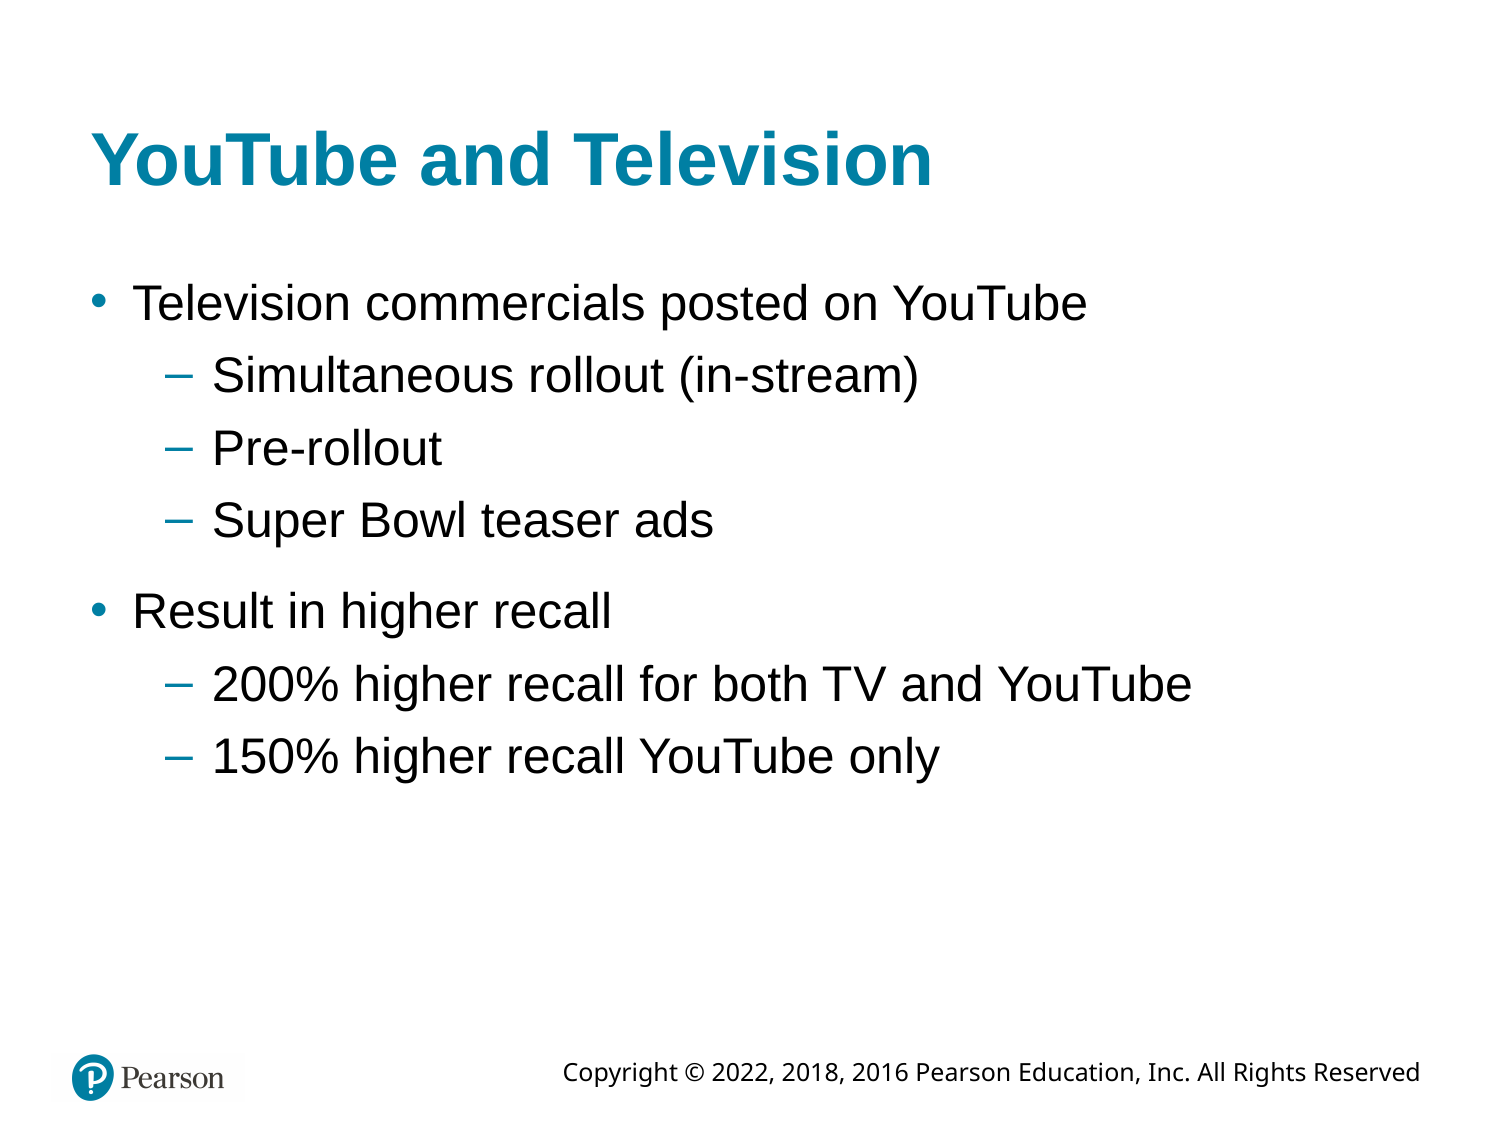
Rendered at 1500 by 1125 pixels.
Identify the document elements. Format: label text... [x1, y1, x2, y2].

picture [51, 1053, 245, 1102]
list Television commercials posted on YouTube Simultaneous rollout (in-stream) Pre-rollout Super Bowl teaser ads Result in higher recall 200% higher recall for both T V and YouTube 150% higher recall YouTube only [75, 255, 1426, 1021]
title YouTube and Television [75, 35, 1425, 216]
